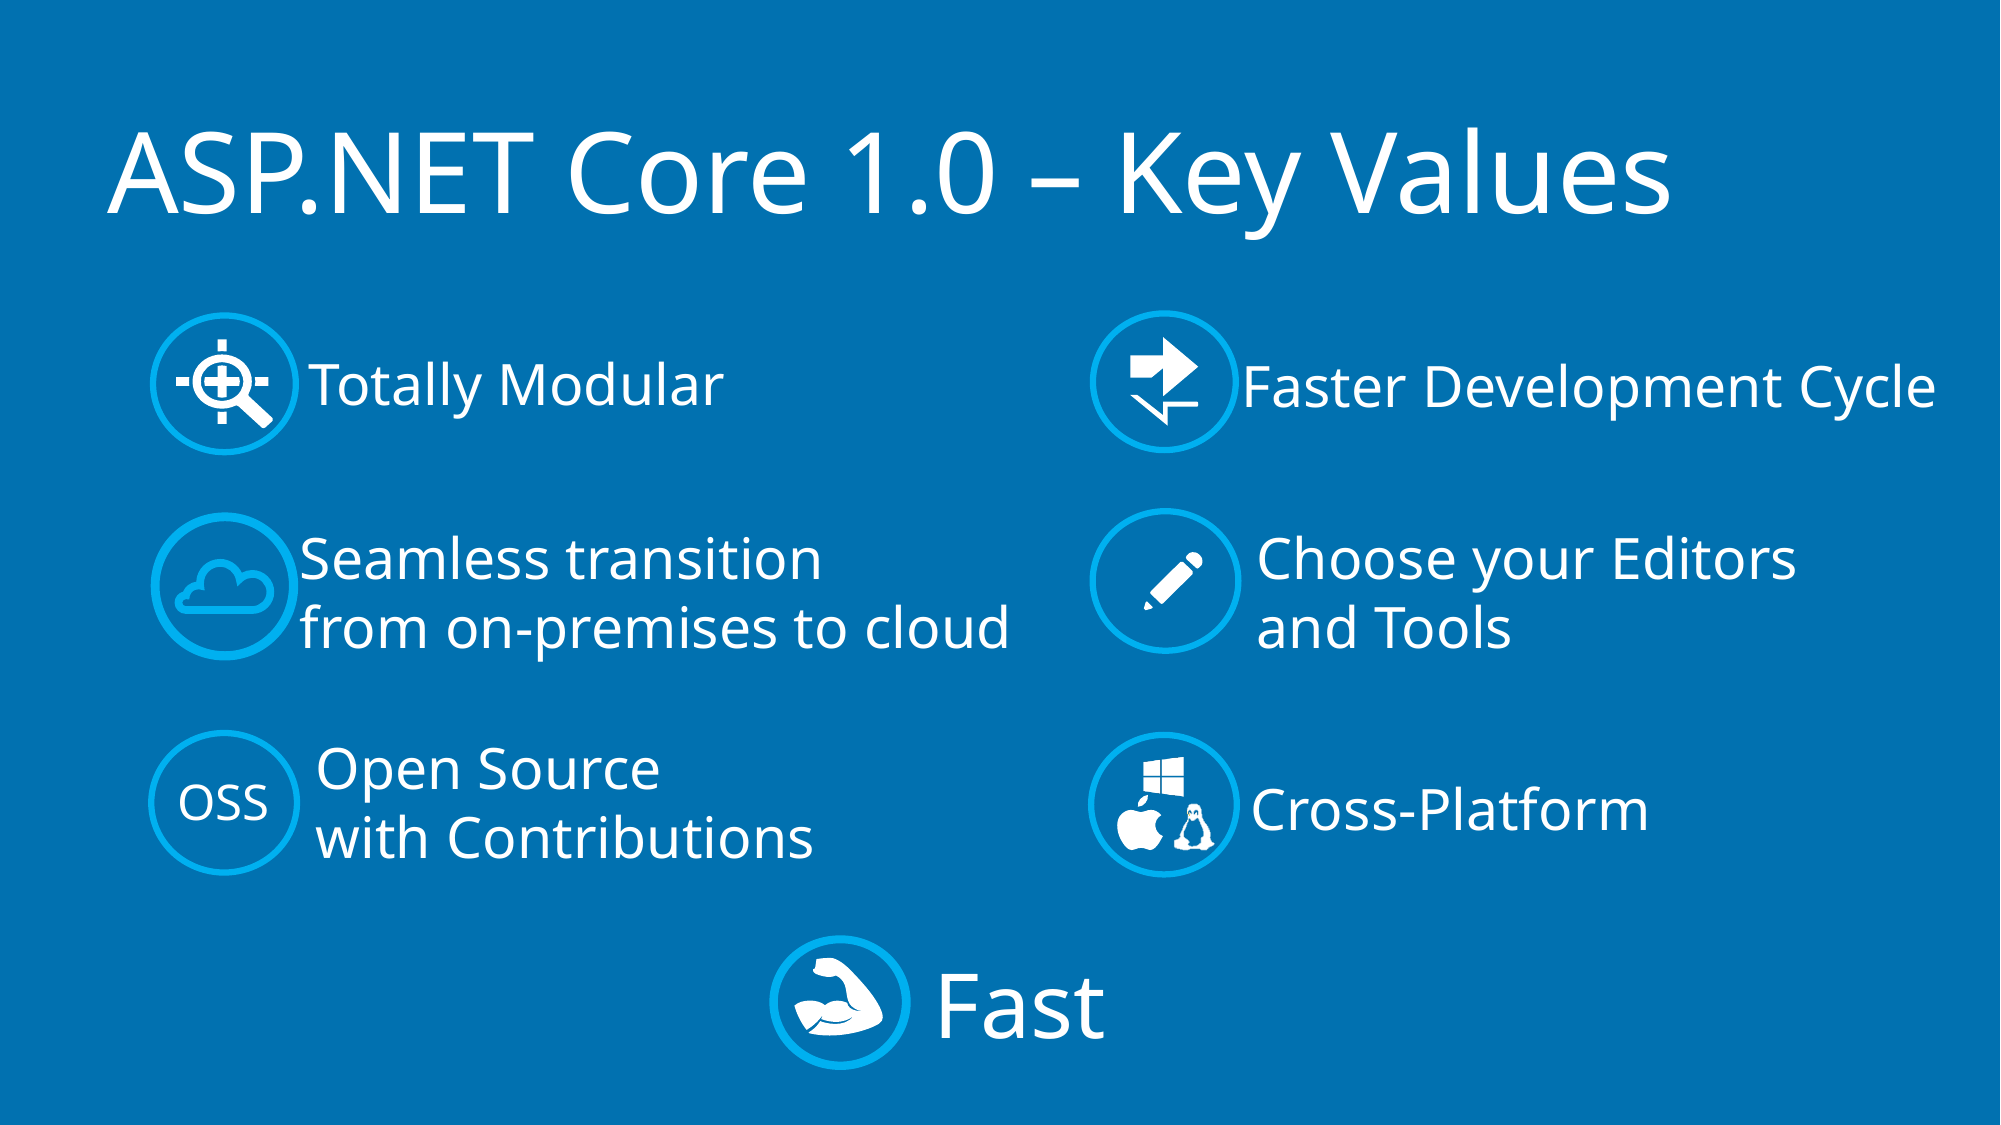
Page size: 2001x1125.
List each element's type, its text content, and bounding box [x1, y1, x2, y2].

text_box Totally Modular [296, 340, 741, 424]
text_box Faster Development Cycle [1236, 342, 1954, 426]
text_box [152, 315, 296, 453]
text_box Choose your Editors and Tools [1241, 515, 1830, 667]
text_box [1091, 734, 1237, 875]
text_box Open Source with Contributions [300, 725, 831, 878]
title ASP.NET Core 1.0 – Key Values [92, 68, 1910, 286]
text_box [150, 512, 299, 661]
text_box Cross-Platform [1237, 765, 1666, 849]
text_box Fast [919, 940, 1122, 1064]
text_box [769, 935, 911, 1070]
text_box [794, 957, 883, 1036]
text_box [1092, 511, 1239, 651]
text_box Seamless transition from on-premises to cloud [285, 515, 1028, 667]
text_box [1092, 313, 1236, 451]
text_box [151, 732, 297, 873]
